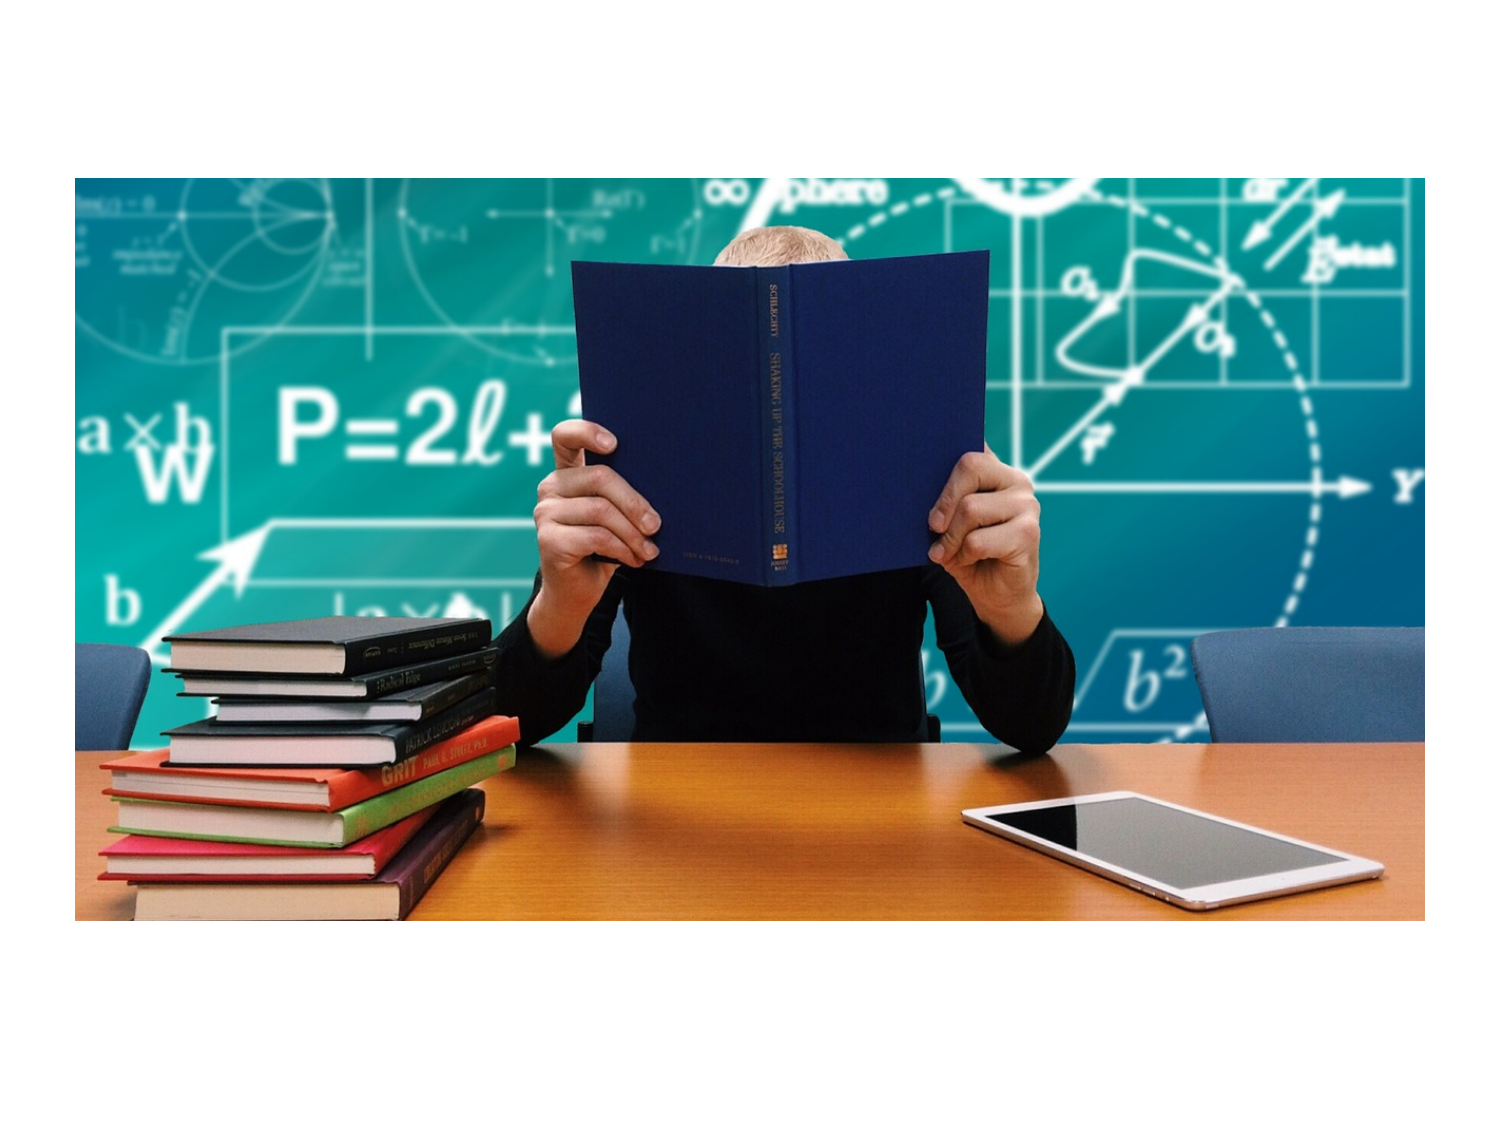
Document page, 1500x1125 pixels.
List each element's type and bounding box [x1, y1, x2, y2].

list [74, 177, 1426, 921]
